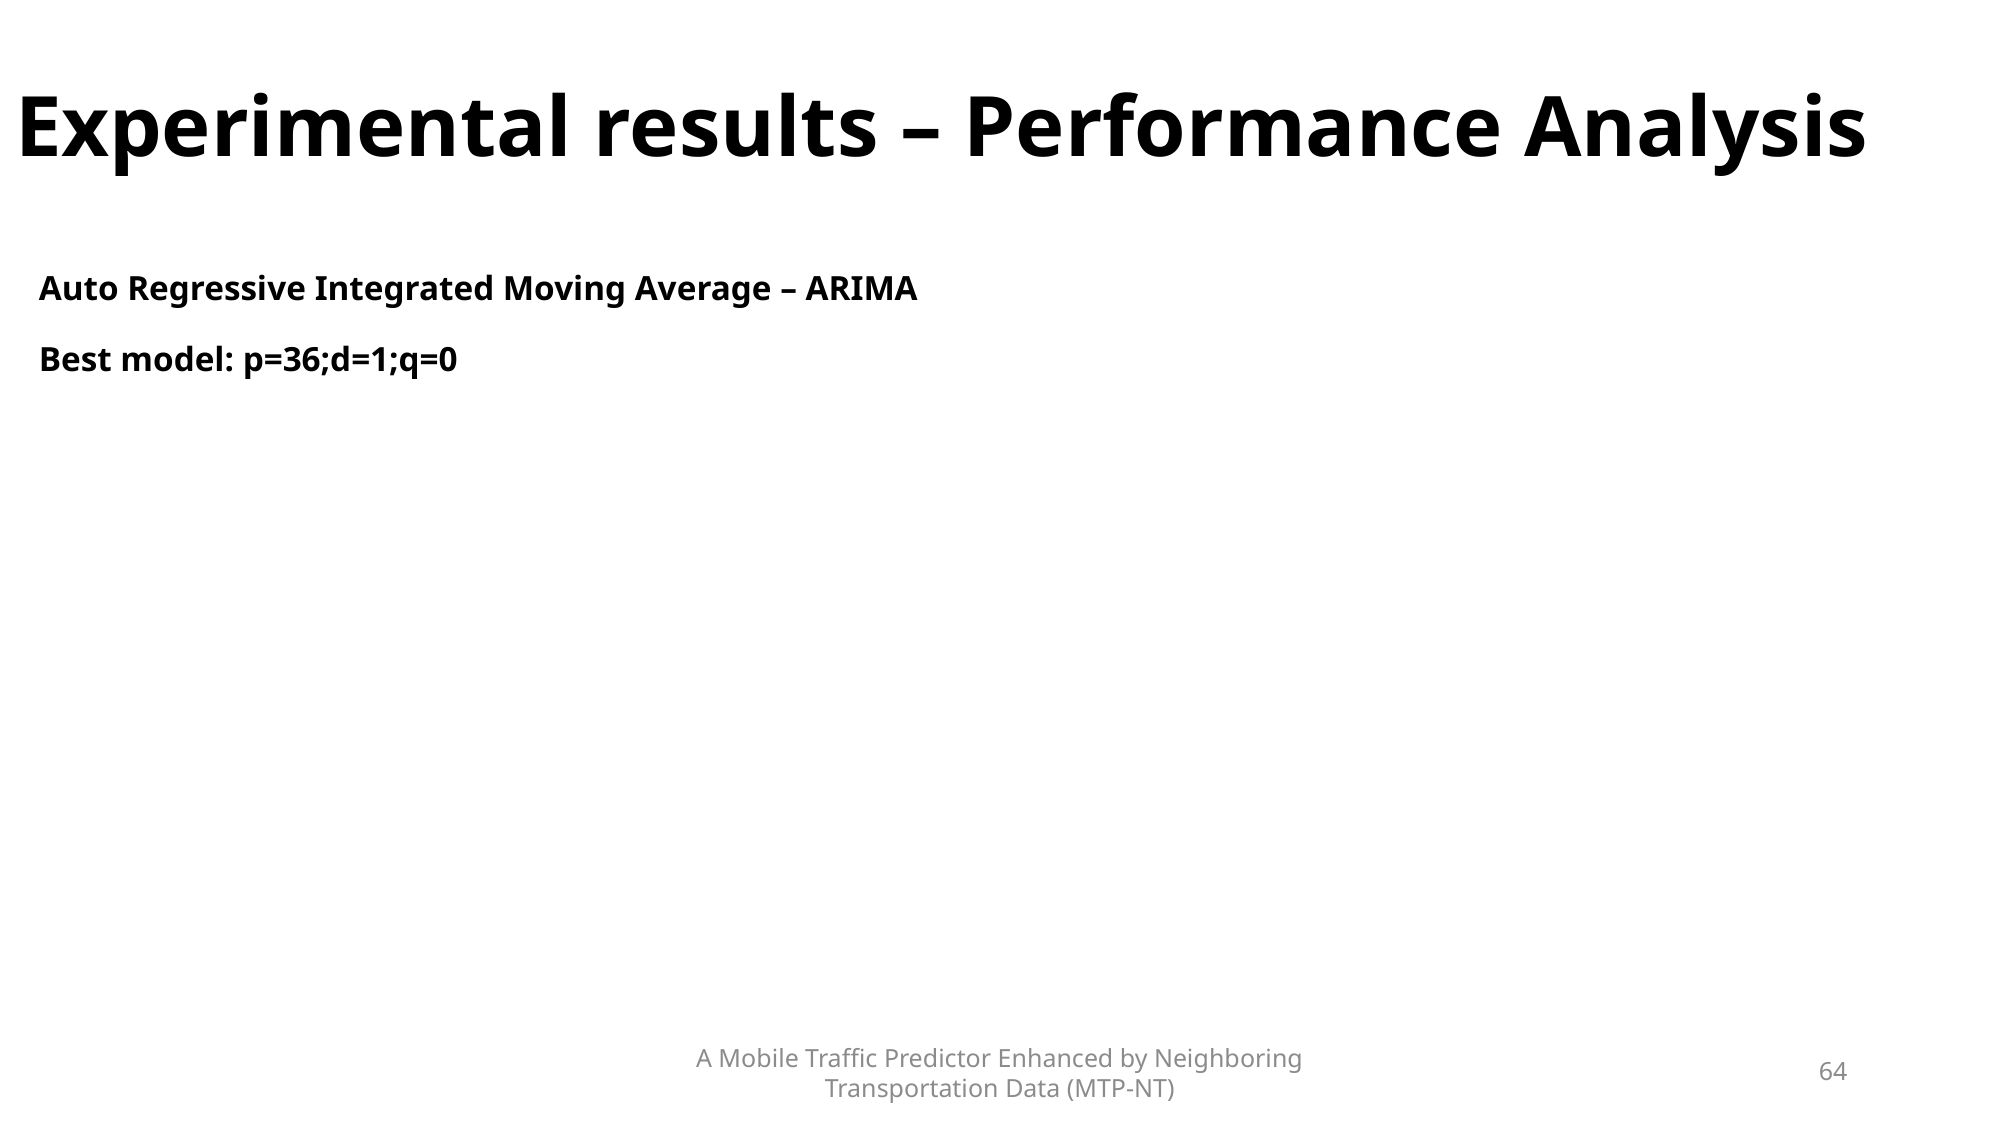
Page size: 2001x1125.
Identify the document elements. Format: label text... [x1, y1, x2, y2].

text_box Experimental results – Performance Analysis [0, 17, 1978, 230]
text_box Auto Regressive Integrated Moving Average – ARIMA Best model: p=36;d=1;q=0 [24, 264, 1137, 432]
slide_number 64 [1412, 1042, 1863, 1103]
footer A Mobile Traffic Predictor Enhanced by Neighboring Transportation Data (MTP-NT) [662, 1042, 1338, 1103]
